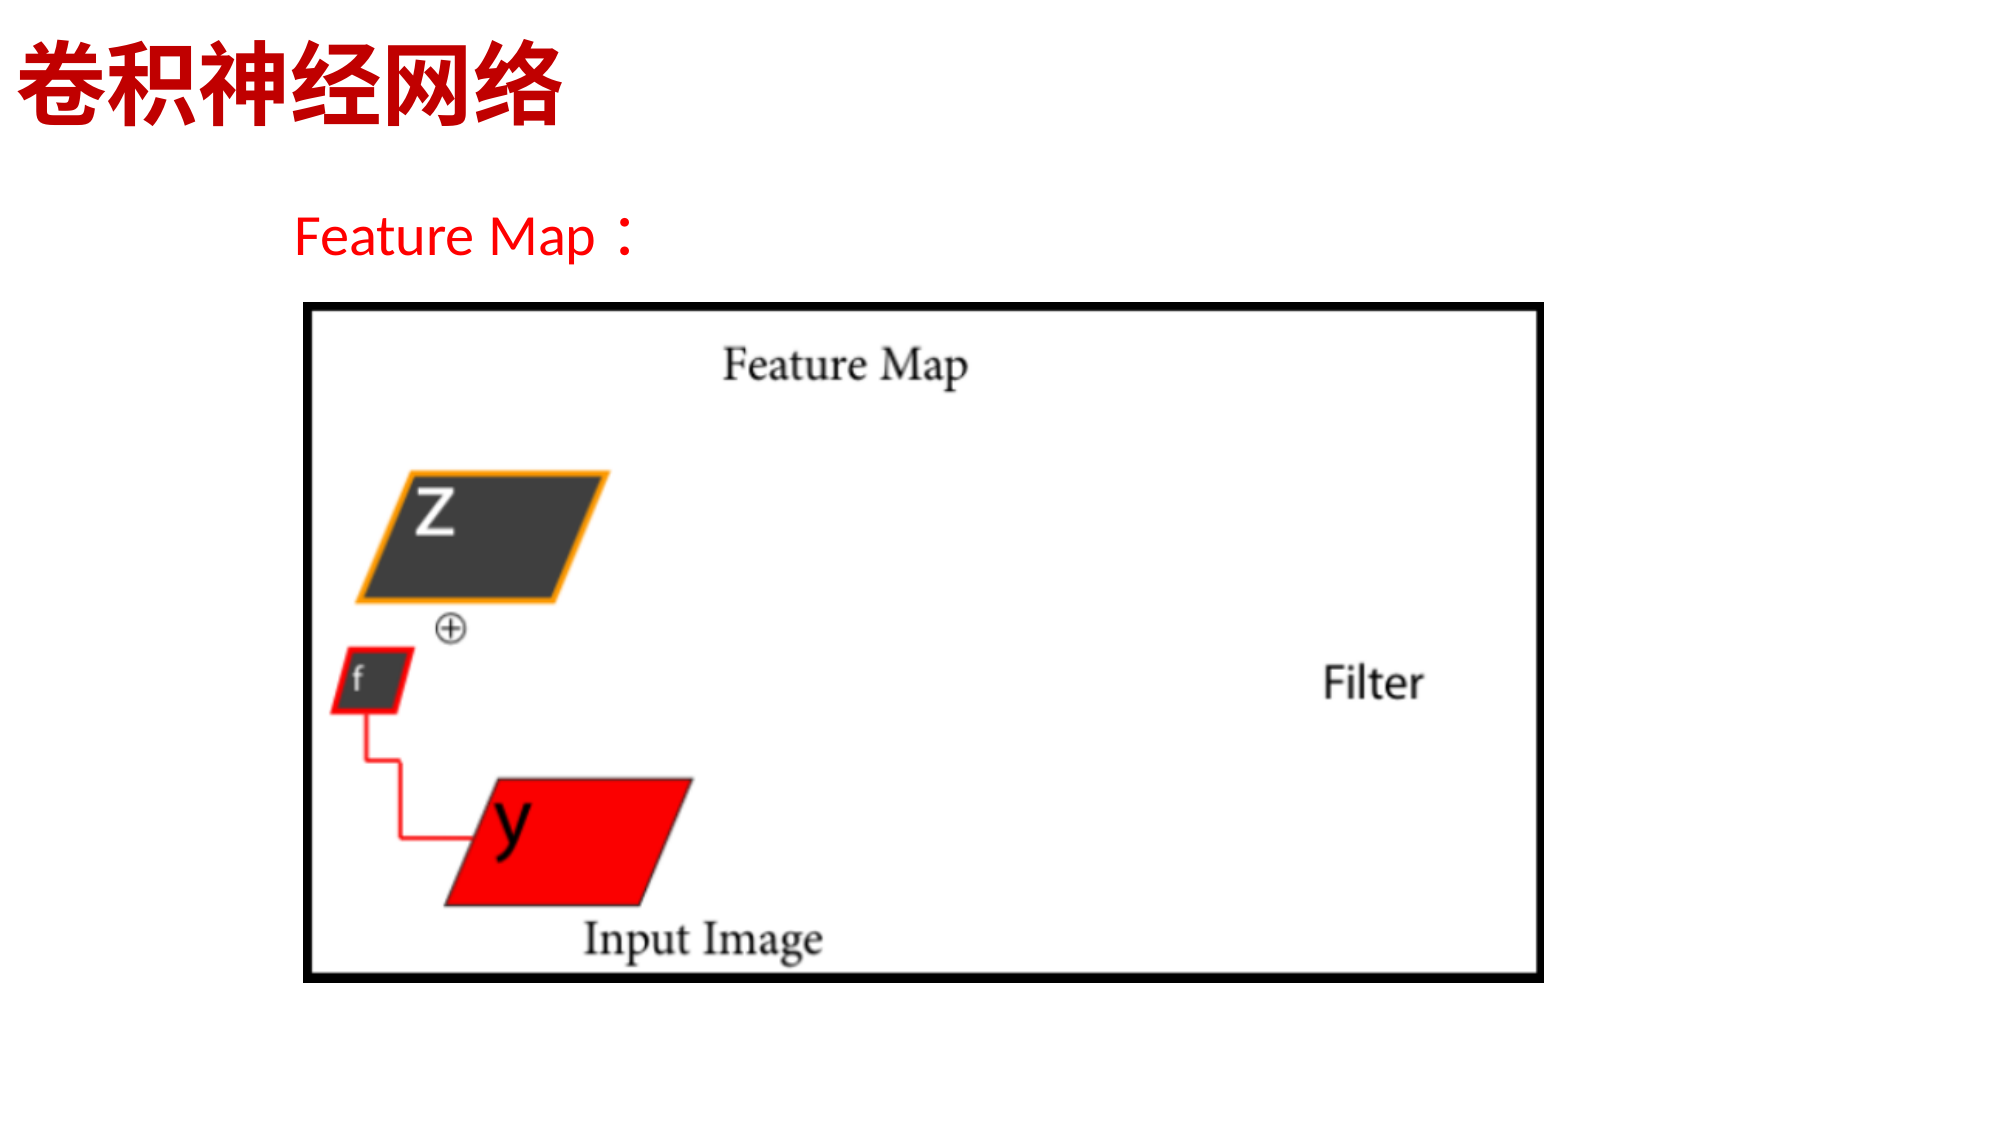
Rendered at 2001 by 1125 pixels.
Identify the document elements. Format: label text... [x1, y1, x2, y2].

list Feature Map： [279, 197, 1721, 1024]
title 卷积神经网络 [0, 19, 1445, 157]
picture [303, 302, 1544, 983]
